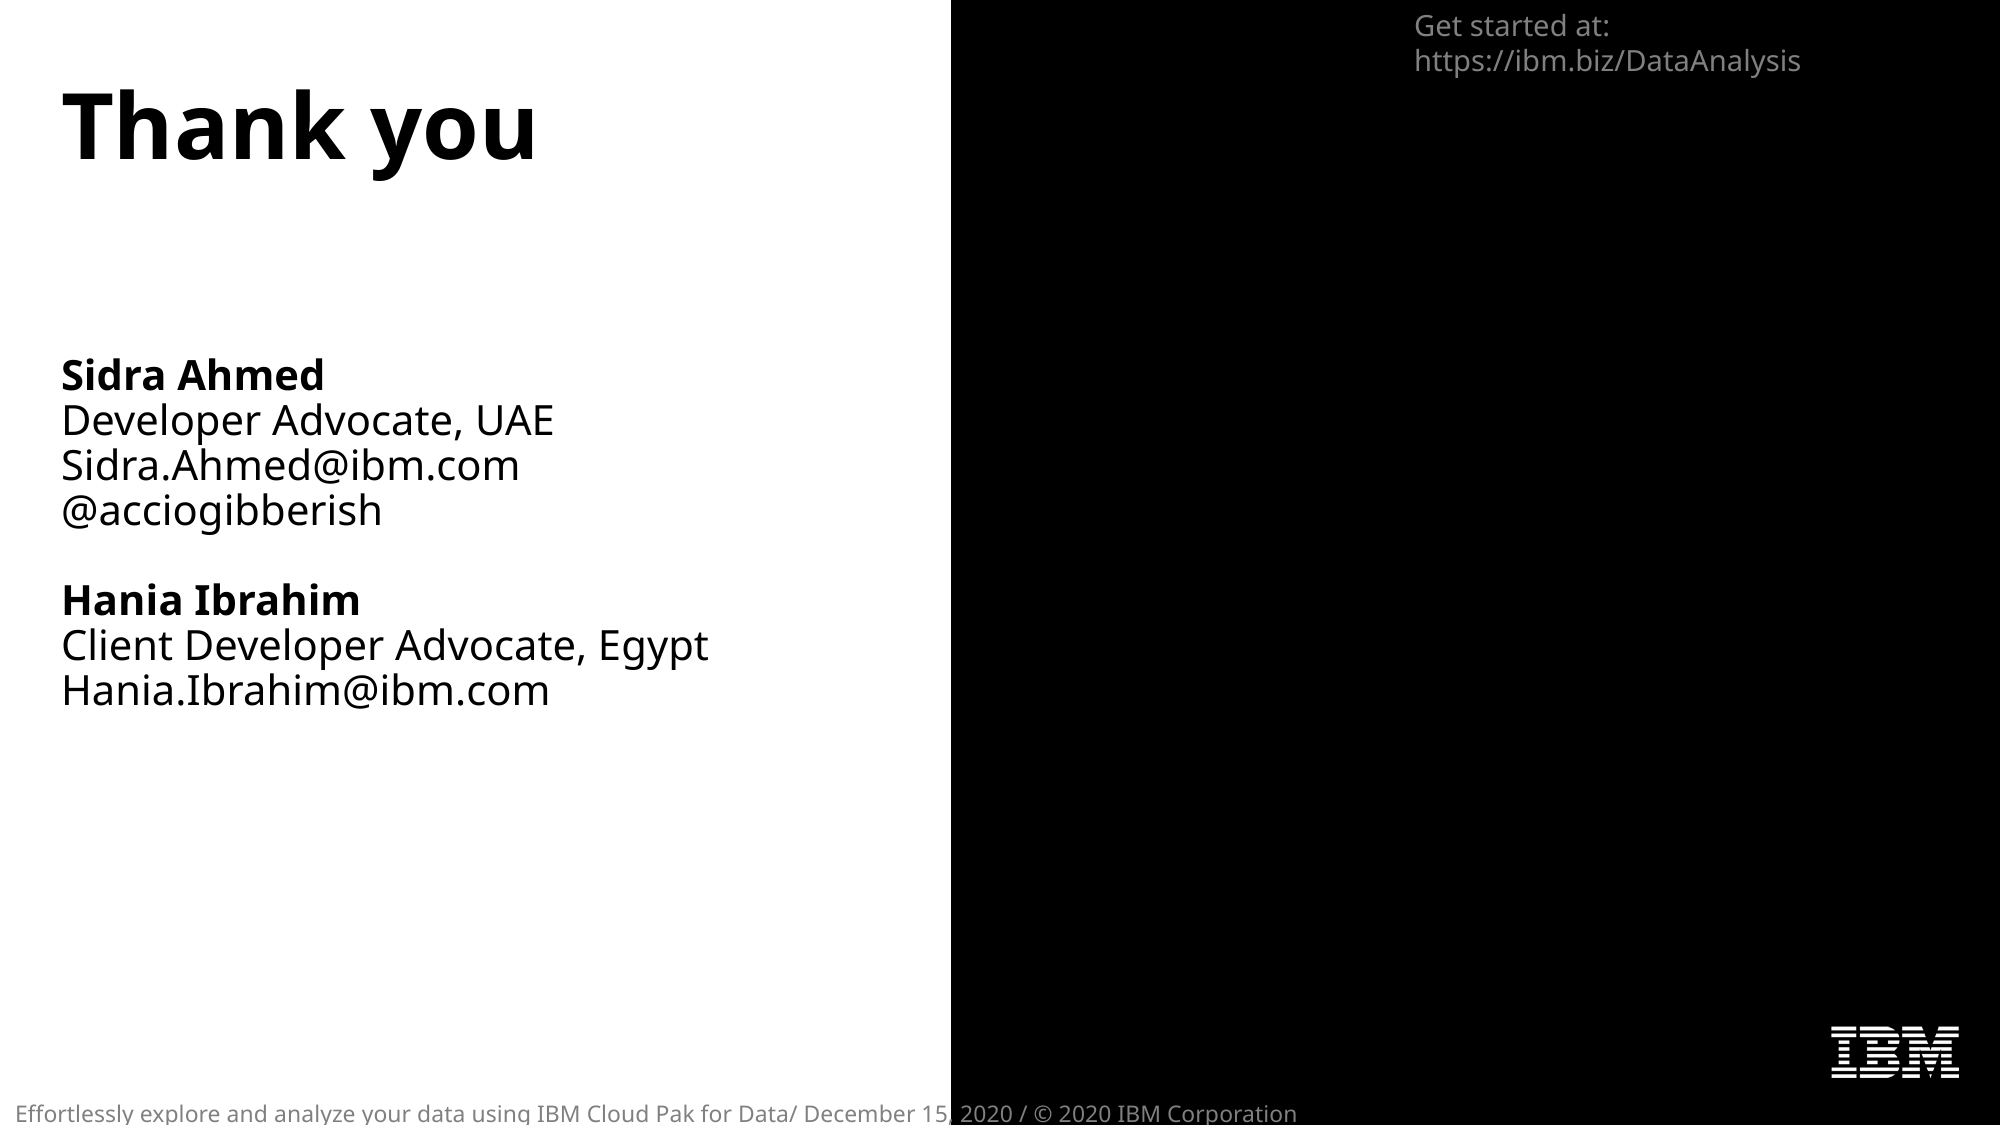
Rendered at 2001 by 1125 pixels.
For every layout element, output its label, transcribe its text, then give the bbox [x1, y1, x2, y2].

text_box Effortlessly explore and analyze your data using IBM Cloud Pak for Data/ December 15, 2020 / © 2020 IBM Corporation [0, 1101, 1402, 1125]
title Thank you [46, 42, 951, 218]
text_box Get started at: https://ibm.biz/DataAnalysis [1399, 0, 2000, 85]
text_box Sidra Ahmed Developer Advocate, UAE Sidra.Ahmed@ibm.com @acciogibberish Hania Ibrahim Client Developer Advocate, Egypt Hania.Ibrahim@ibm.com [46, 324, 793, 789]
picture [1812, 1011, 1978, 1094]
text_box [951, 0, 2000, 1125]
